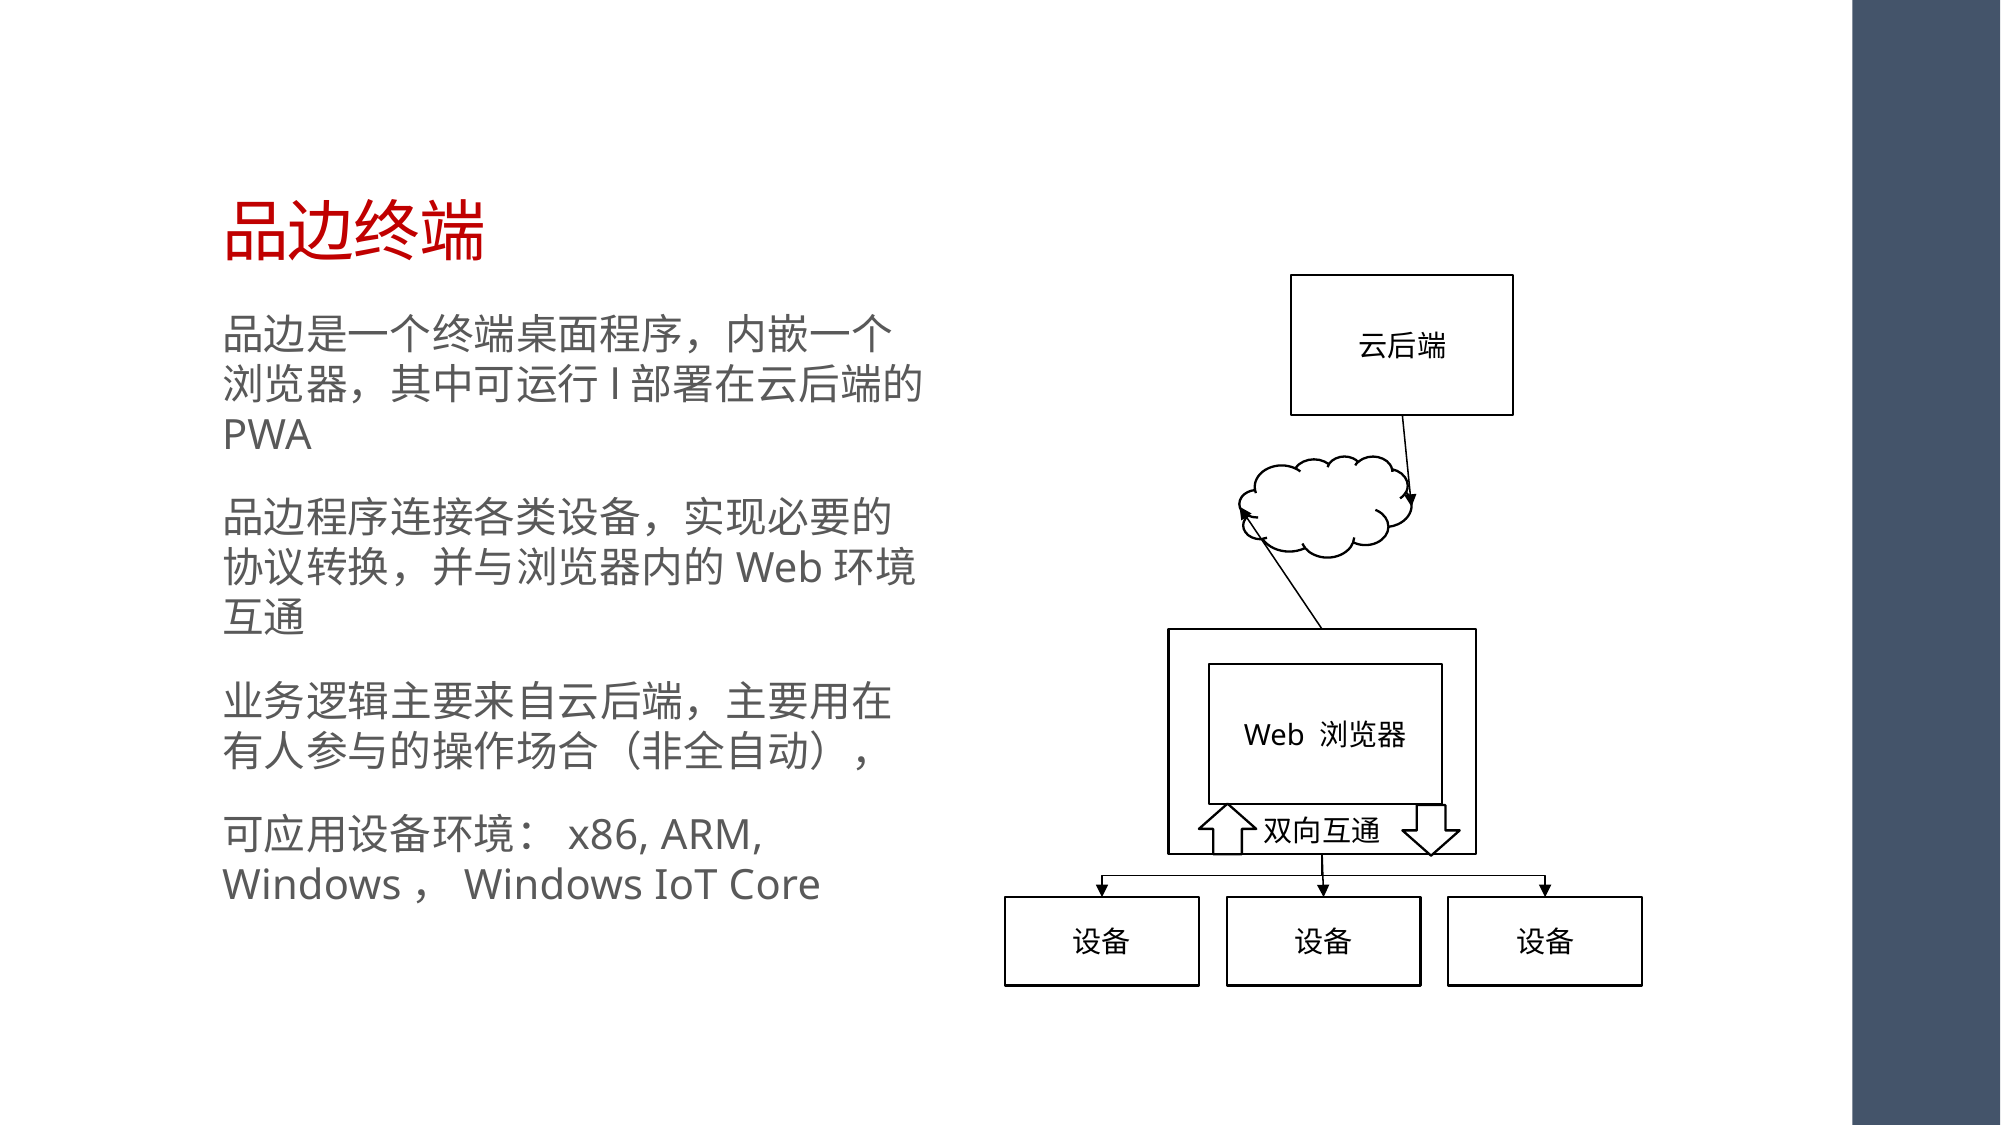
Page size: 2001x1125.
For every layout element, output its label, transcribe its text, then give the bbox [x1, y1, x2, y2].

title 品边终端 [206, 43, 1797, 278]
text_box 云后端 [1290, 274, 1514, 416]
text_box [1190, 765, 1234, 986]
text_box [1325, 414, 1403, 463]
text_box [1411, 763, 1456, 988]
text_box [1238, 458, 1413, 559]
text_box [1321, 556, 1326, 630]
list 品边是一个终端桌面程序，内嵌一个浏览器，其中可运行l部署在云后端的 PWA 品边程序连接各类设备，实现必要的协议转换，并与浏览器内的Web环境互通 业务逻辑主要来自云后端，主要用在有人参与的操作场合（非全自动）， 可应用设备环境：x86, ARM, Windows，Windows IoT Core [206, 299, 942, 1014]
text_box 设备 [1004, 896, 1183, 987]
text_box [1240, 813, 1258, 856]
text_box 设备 [1462, 896, 1643, 987]
text_box 设备 [1240, 896, 1405, 987]
text_box Web 浏览器 [1208, 663, 1443, 805]
text_box 双向互通 [1167, 628, 1477, 855]
